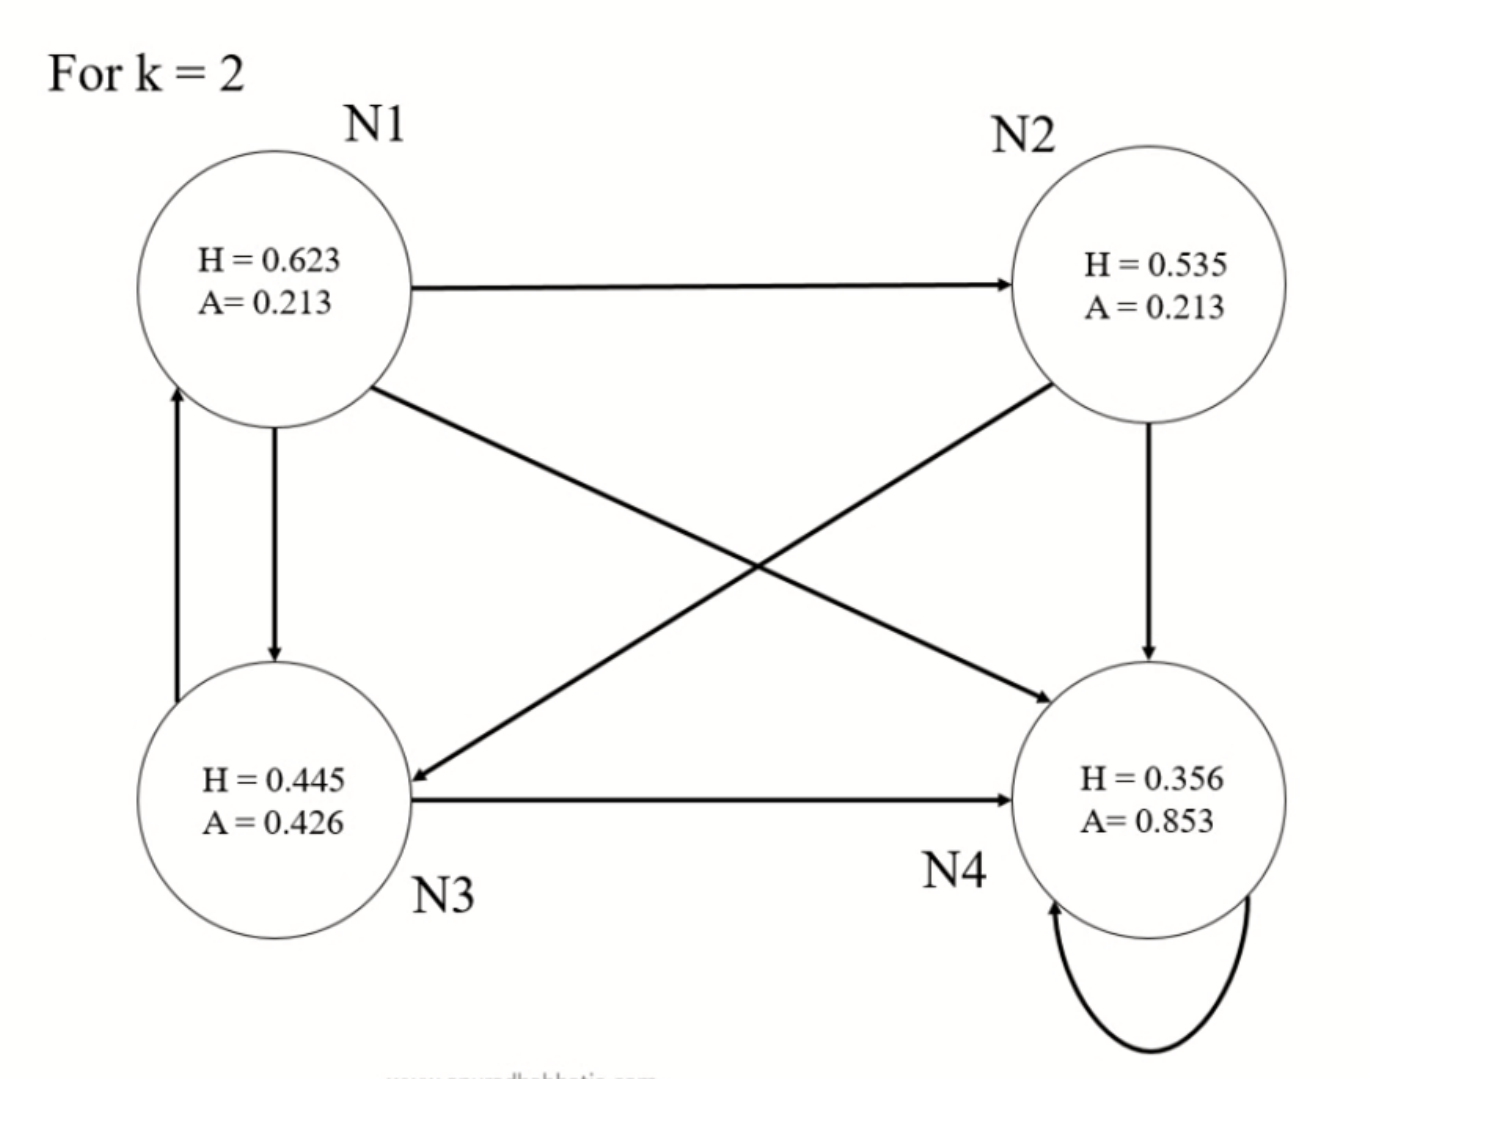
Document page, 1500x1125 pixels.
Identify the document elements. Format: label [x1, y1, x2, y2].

picture [0, 0, 1369, 1079]
